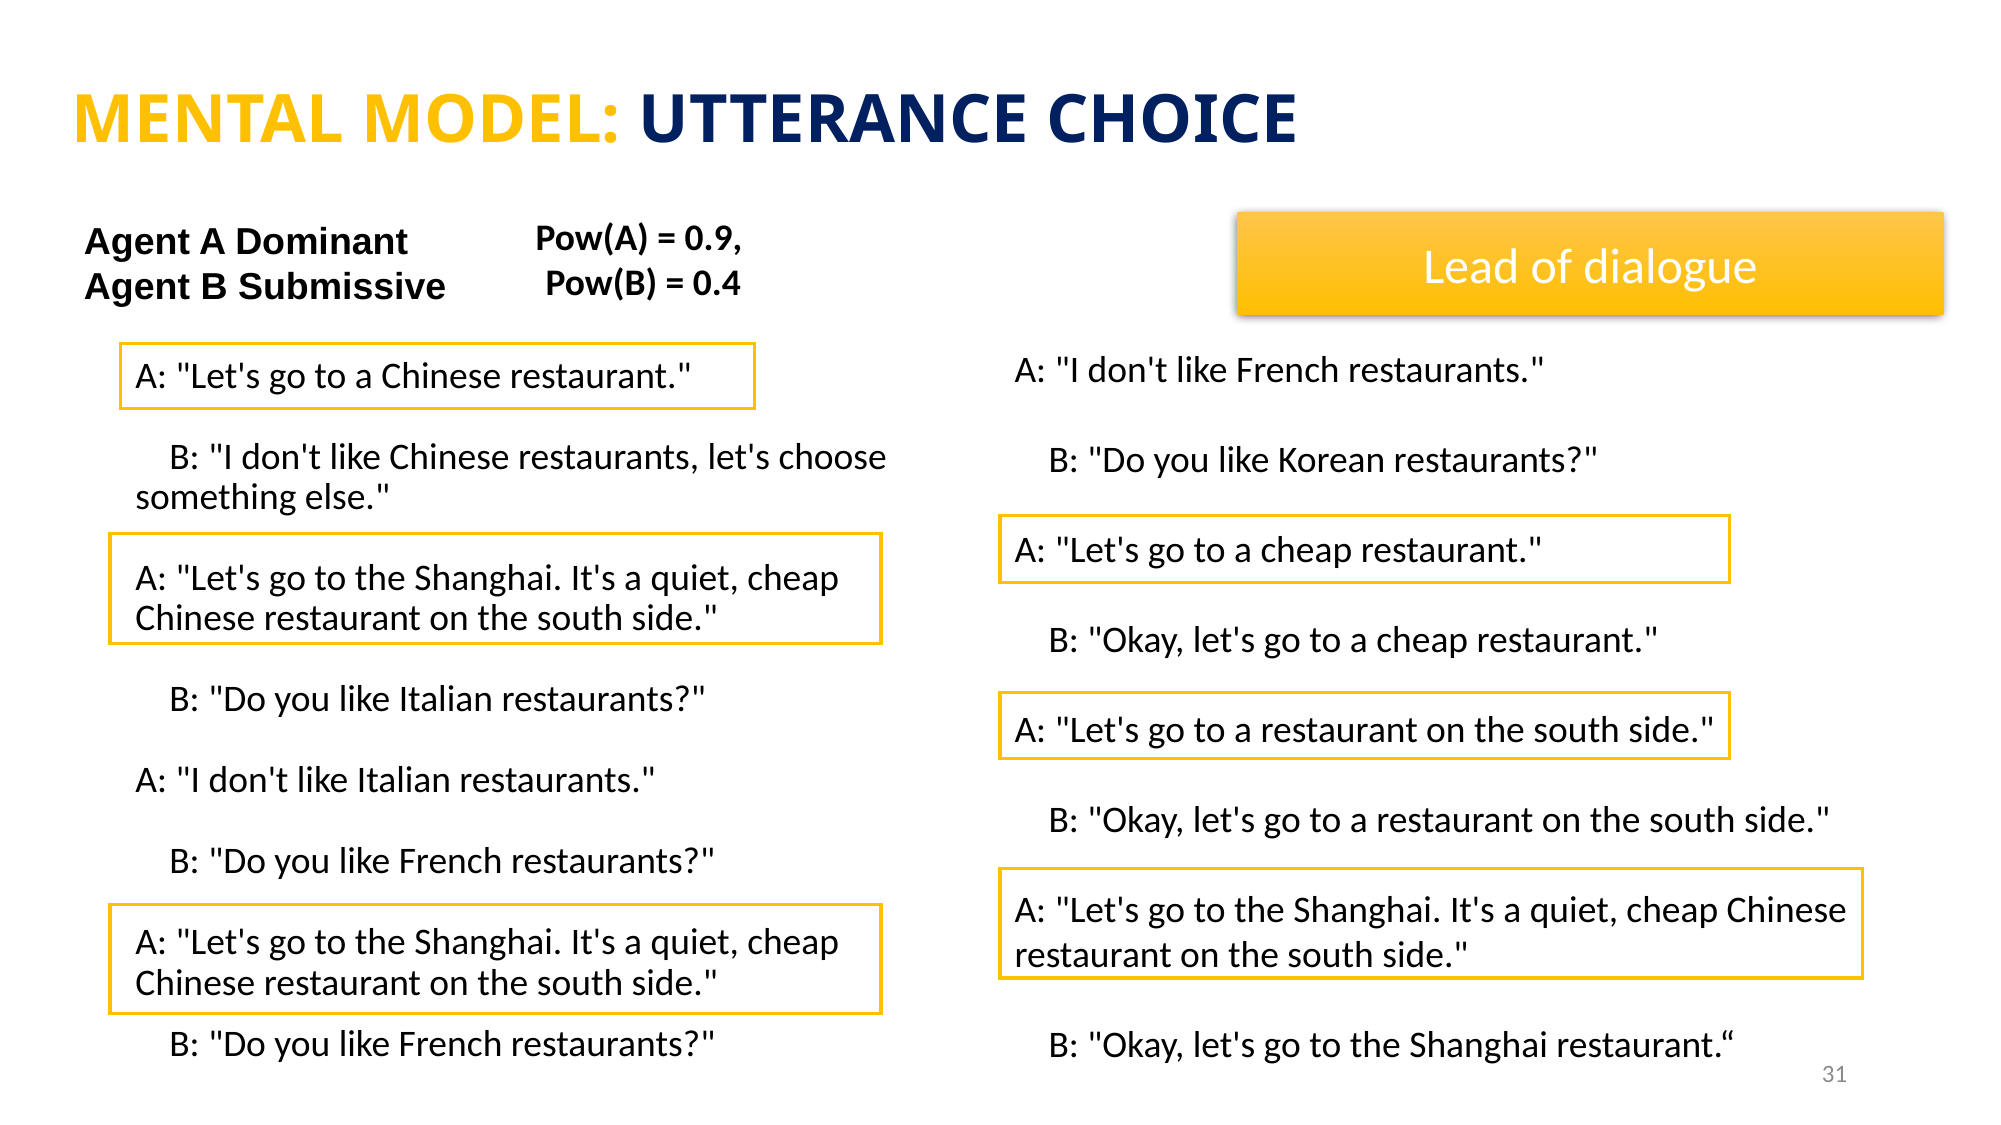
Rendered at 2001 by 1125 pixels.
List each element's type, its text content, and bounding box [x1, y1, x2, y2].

text_box [999, 691, 1730, 760]
text_box [999, 515, 1730, 583]
text_box Pow(A) = 0.9, Pow(B) = 0.4 [492, 212, 795, 304]
text_box [109, 533, 882, 644]
text_box [109, 903, 882, 1015]
text_box Mental model: utterance choice [56, 33, 1782, 209]
text_box A: "Let's go to a Chinese restaurant." B: "I don't like Chinese restaurants, let's choose something else." A: "Let's go to the Shanghai. It's a quiet, cheap Chinese restaurant on the south side." B: "Do you like Italian restaurants?" A: "I don't like Italian restaurants." B: "Do you like French restaurants?" A: "Let's go to the Shanghai. It's a quiet, cheap Chinese restaurant on the south side." B: "Do you like French restaurants?" [120, 348, 917, 1115]
text_box [119, 343, 756, 410]
text_box Agent A Dominant Agent B Submissive [69, 220, 644, 304]
text_box A: "I don't like French restaurants." B: "Do you like Korean restaurants?" A: "Let's go to a cheap restaurant." B: "Okay, let's go to a cheap restaurant." A: "Let's go to a restaurant on the south side." B: "Okay, let's go to a restaurant on the south side." A: "Let's go to the Shanghai. It's a quiet, cheap Chinese restaurant on the south side." B: "Okay, let's go to the Shanghai restaurant.“ [999, 337, 1939, 1118]
text_box [999, 867, 1863, 979]
text_box Lead of dialogue [1237, 212, 1944, 315]
